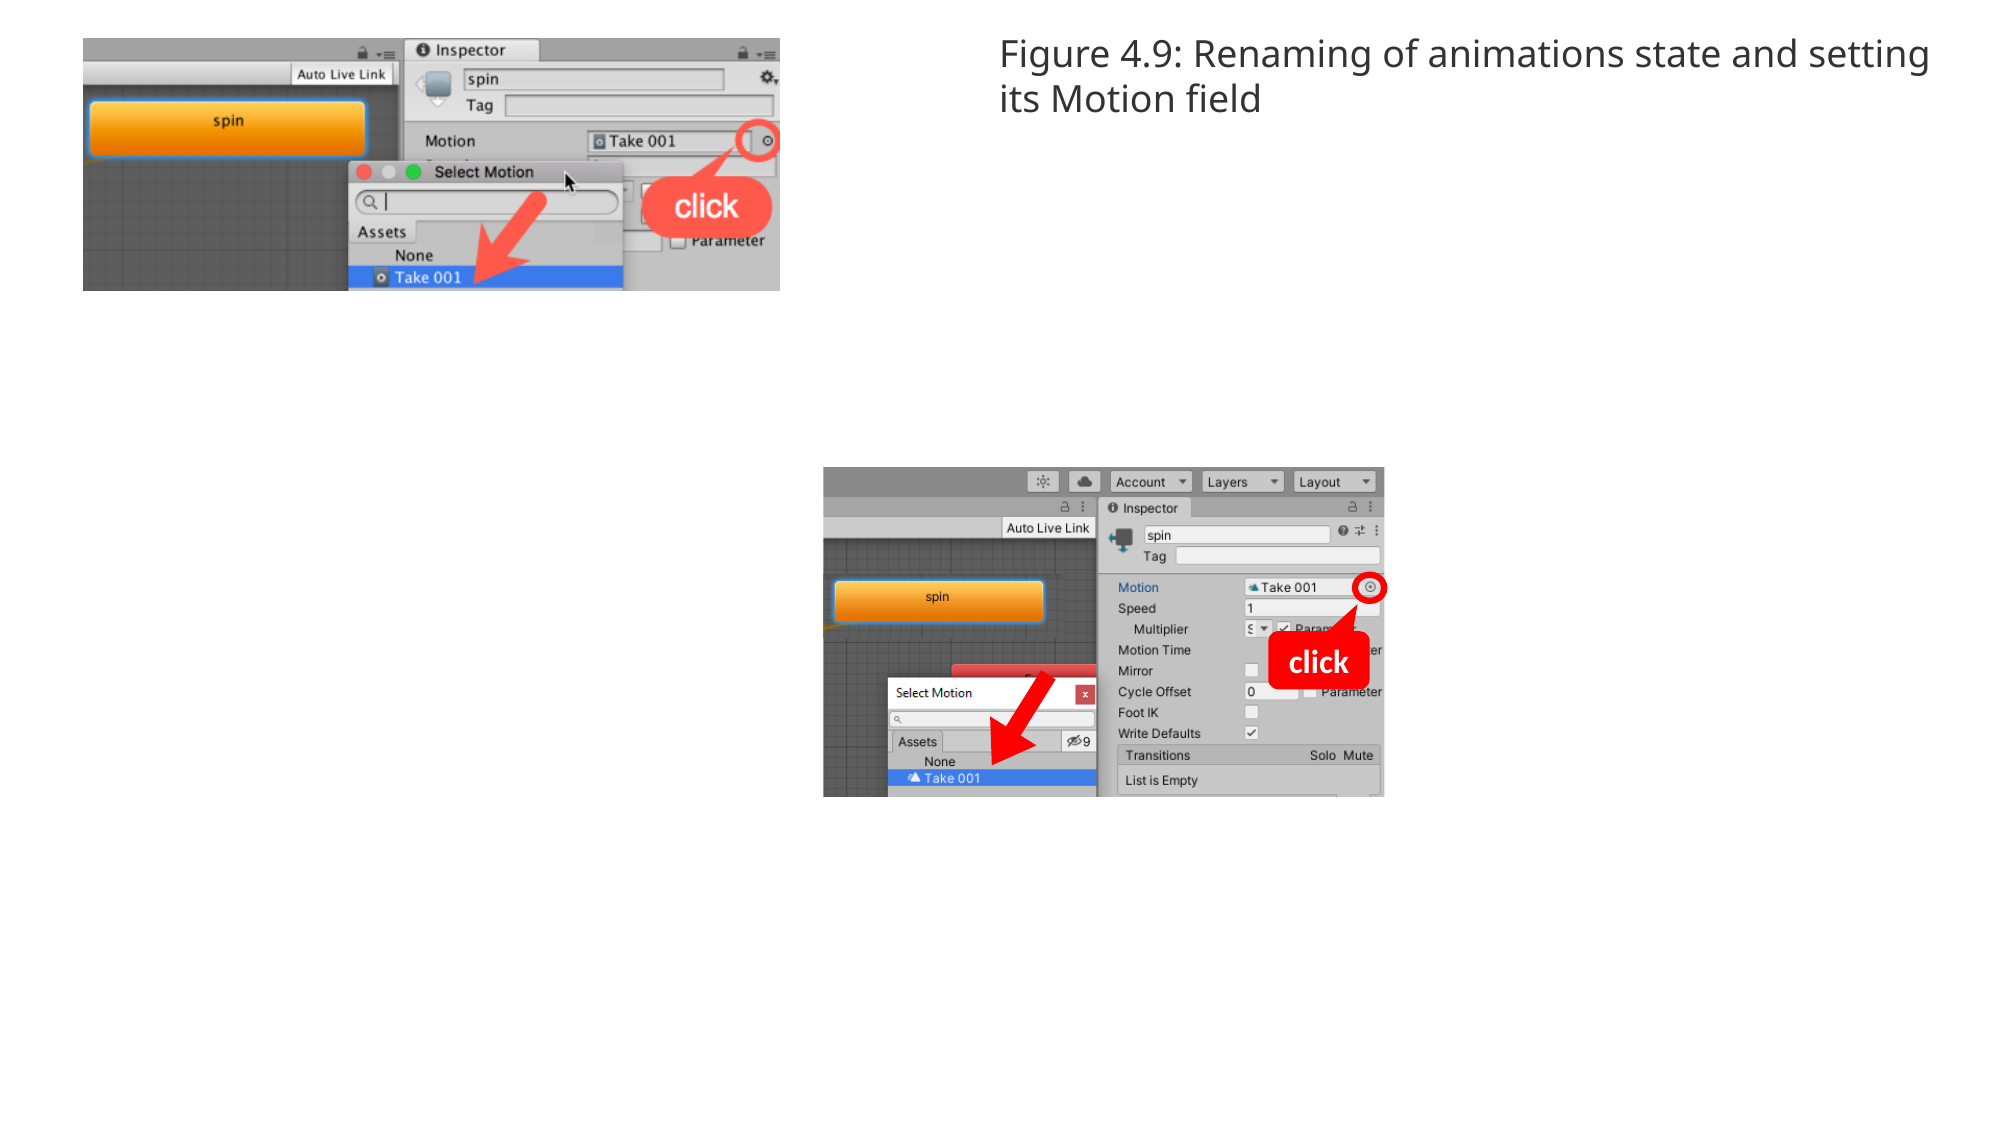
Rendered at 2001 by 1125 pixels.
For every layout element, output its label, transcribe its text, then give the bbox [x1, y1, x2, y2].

text_box Figure 4.9: Renaming of animations state and setting its Motion field [984, 22, 1985, 127]
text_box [823, 467, 1385, 797]
picture [83, 38, 780, 291]
